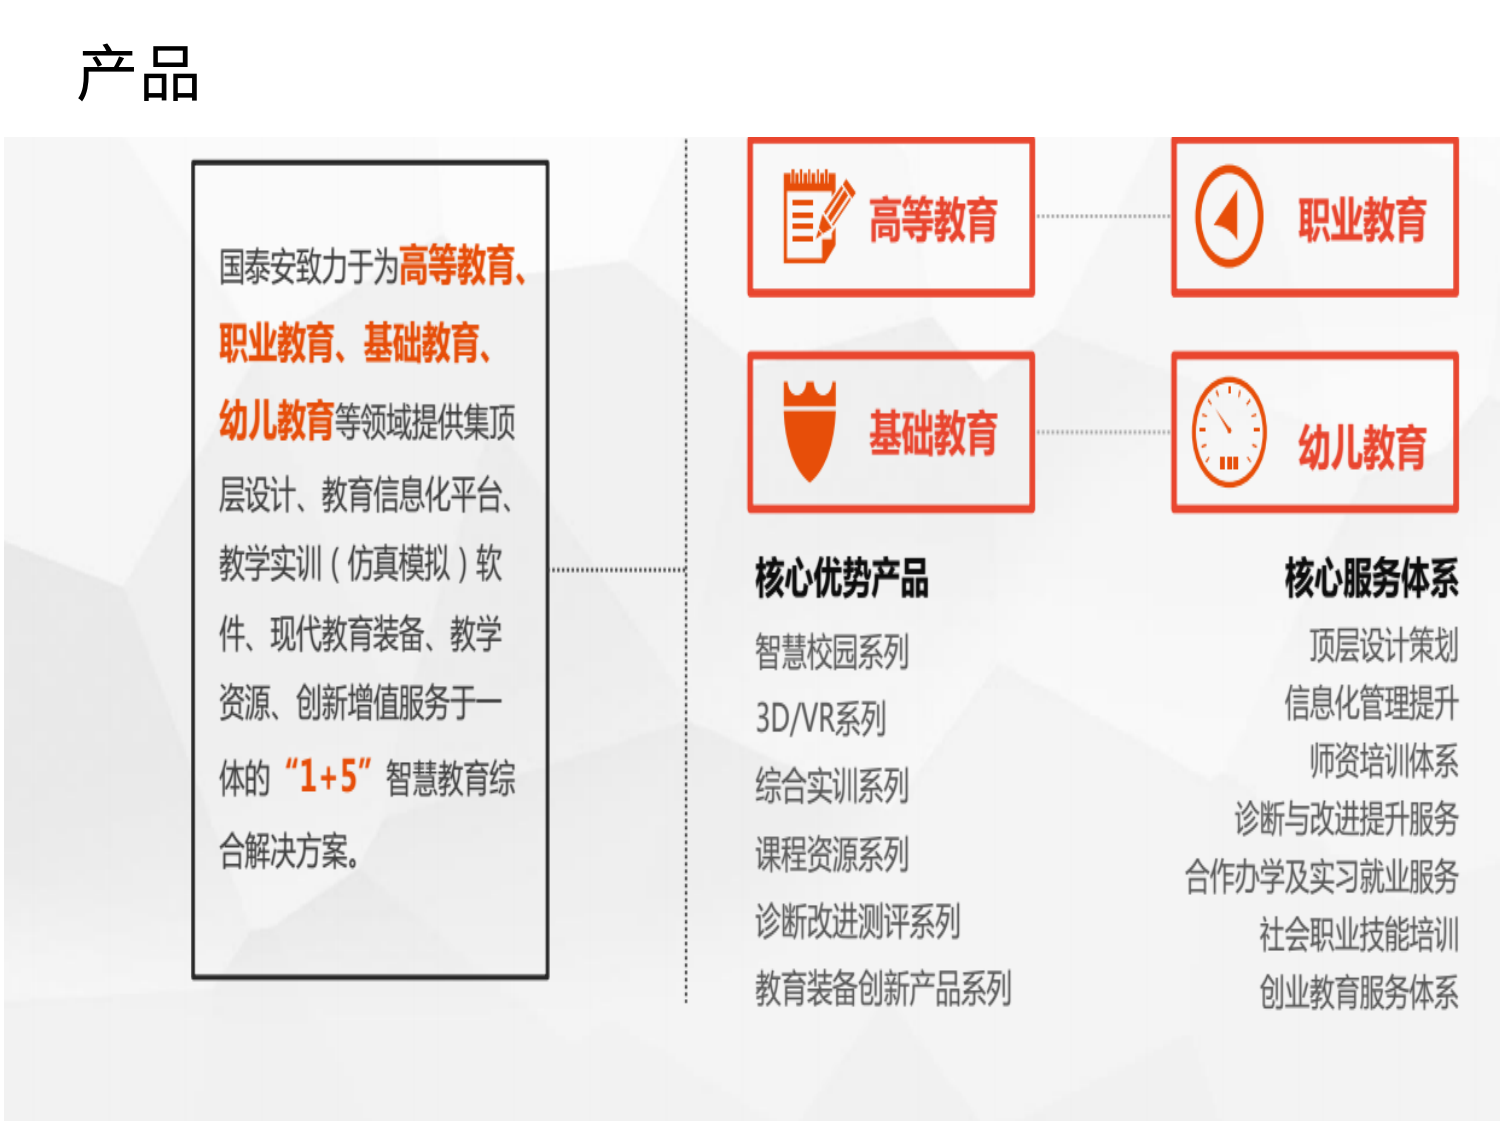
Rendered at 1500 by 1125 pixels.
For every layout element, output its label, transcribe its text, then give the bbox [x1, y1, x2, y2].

text_box 产品 [62, 26, 217, 116]
picture [4, 137, 1500, 1122]
